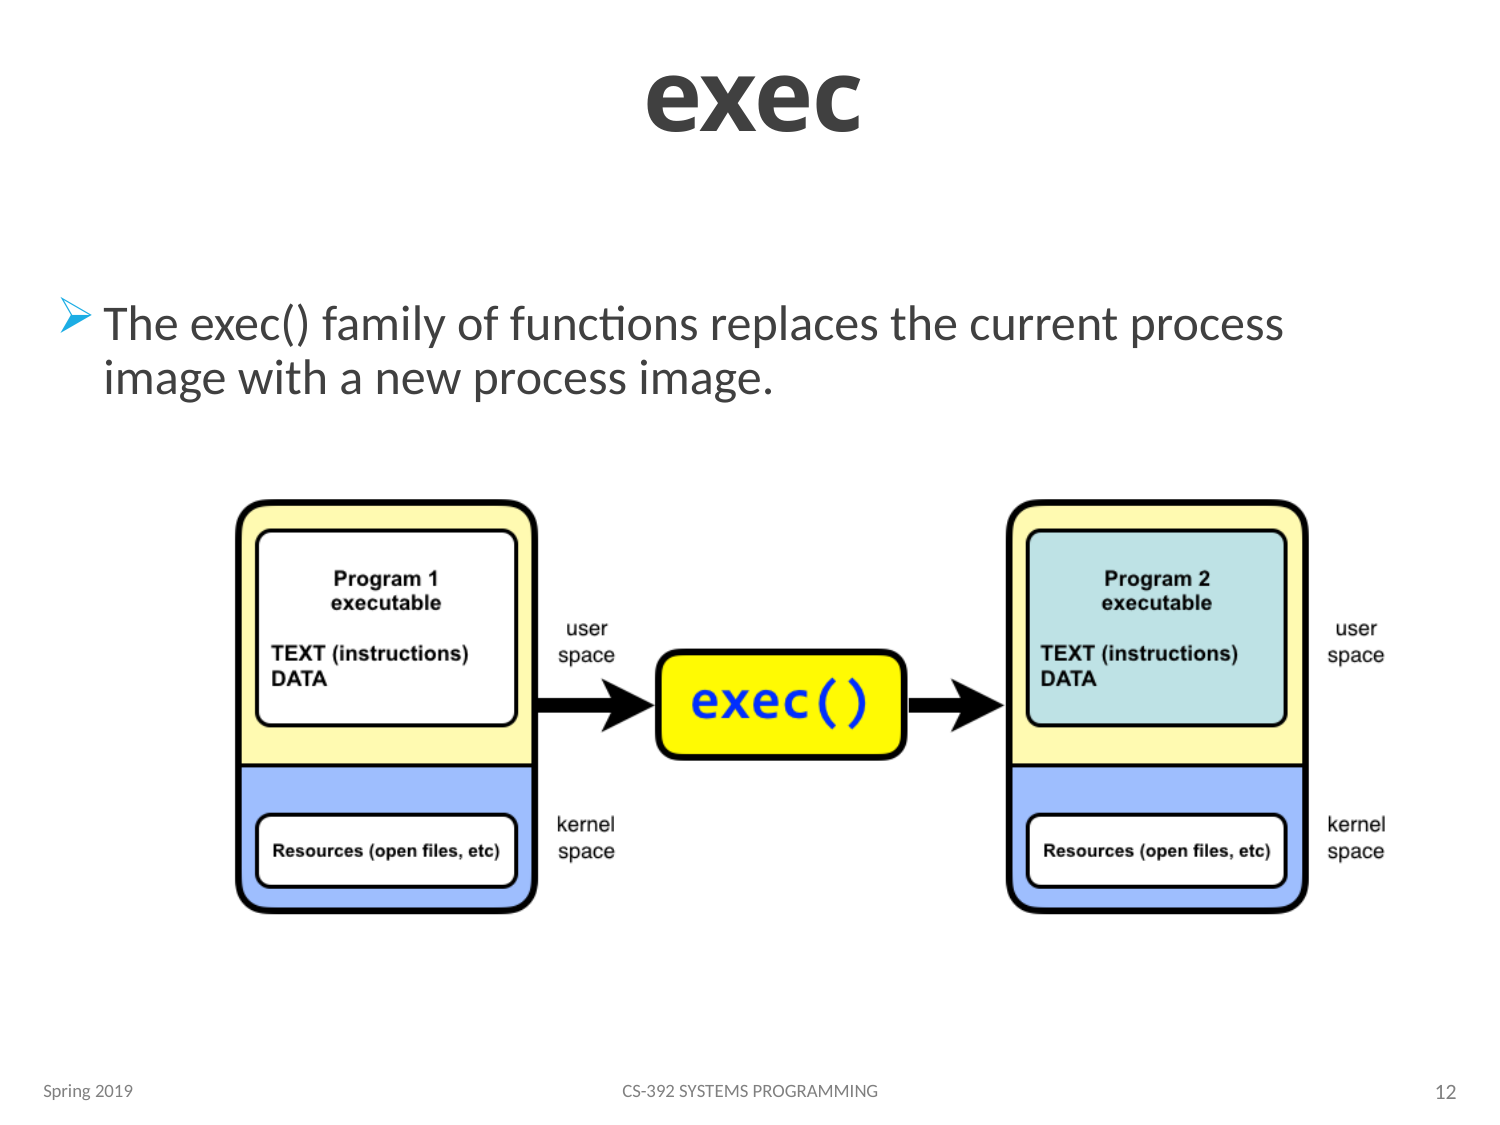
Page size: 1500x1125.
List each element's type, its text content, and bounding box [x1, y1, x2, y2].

text_box The exec() family of functions replaces the current process image with a new process image. [56, 200, 1390, 503]
picture [205, 482, 1415, 925]
title exec [135, 5, 1373, 160]
footer CS-392 Systems Programming [453, 1059, 1047, 1120]
slide_number 12 [1310, 1060, 1472, 1121]
slide_number Spring 2019 [28, 1059, 333, 1120]
